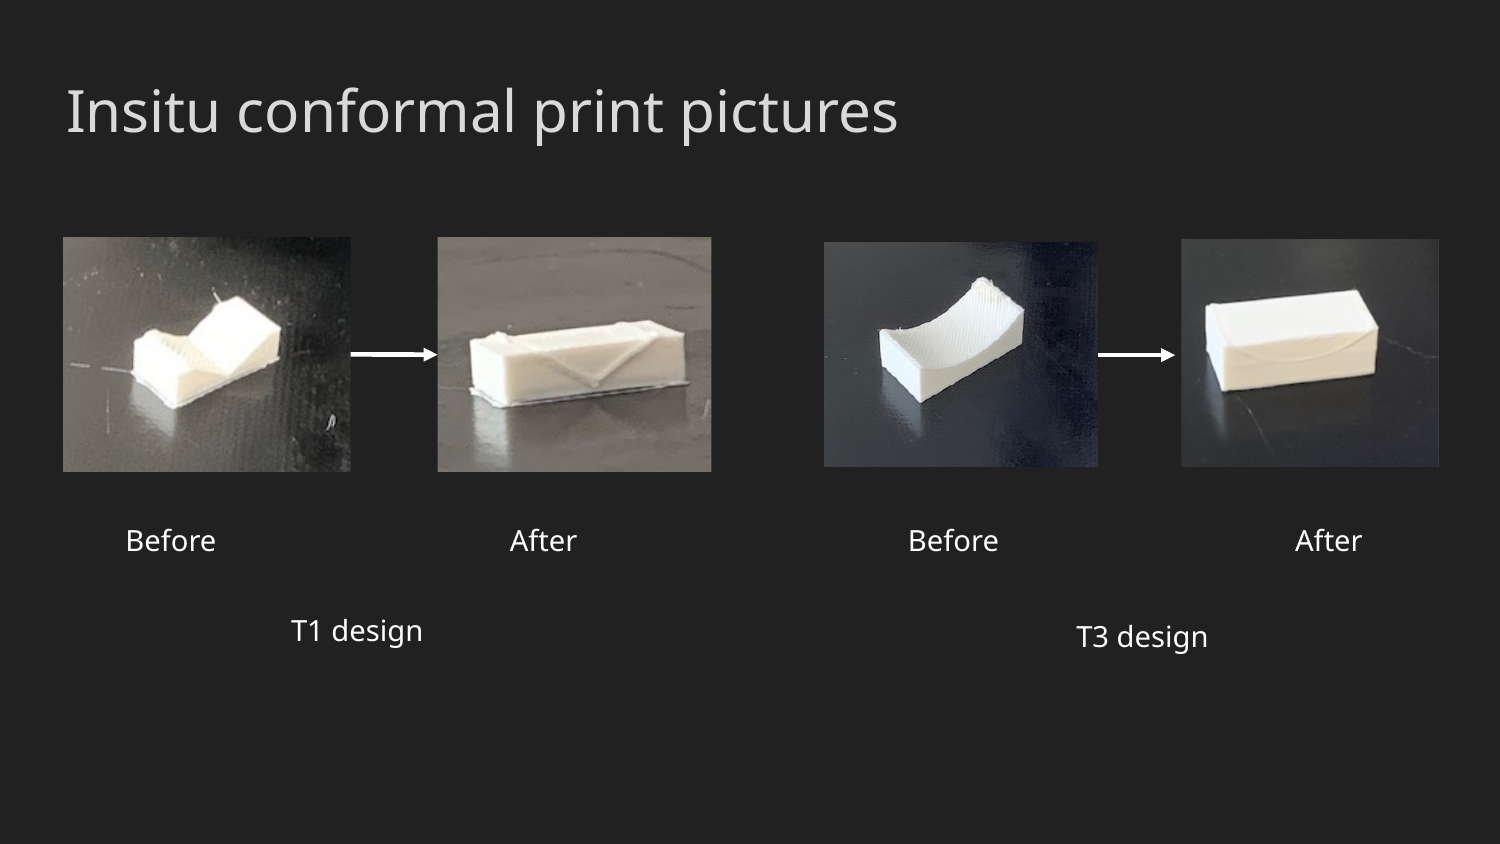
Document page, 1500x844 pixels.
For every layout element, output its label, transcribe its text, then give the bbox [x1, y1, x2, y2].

text_box T3 design [1034, 603, 1251, 659]
title Insitu conformal print pictures [51, 59, 1449, 154]
text_box Before [845, 506, 1062, 563]
text_box Before [63, 506, 279, 563]
text_box After [1221, 506, 1437, 563]
picture [437, 237, 712, 472]
text_box After [435, 506, 652, 563]
picture [1181, 223, 1439, 483]
picture [62, 237, 351, 472]
text_box T1 design [249, 597, 466, 653]
picture [823, 242, 1099, 467]
